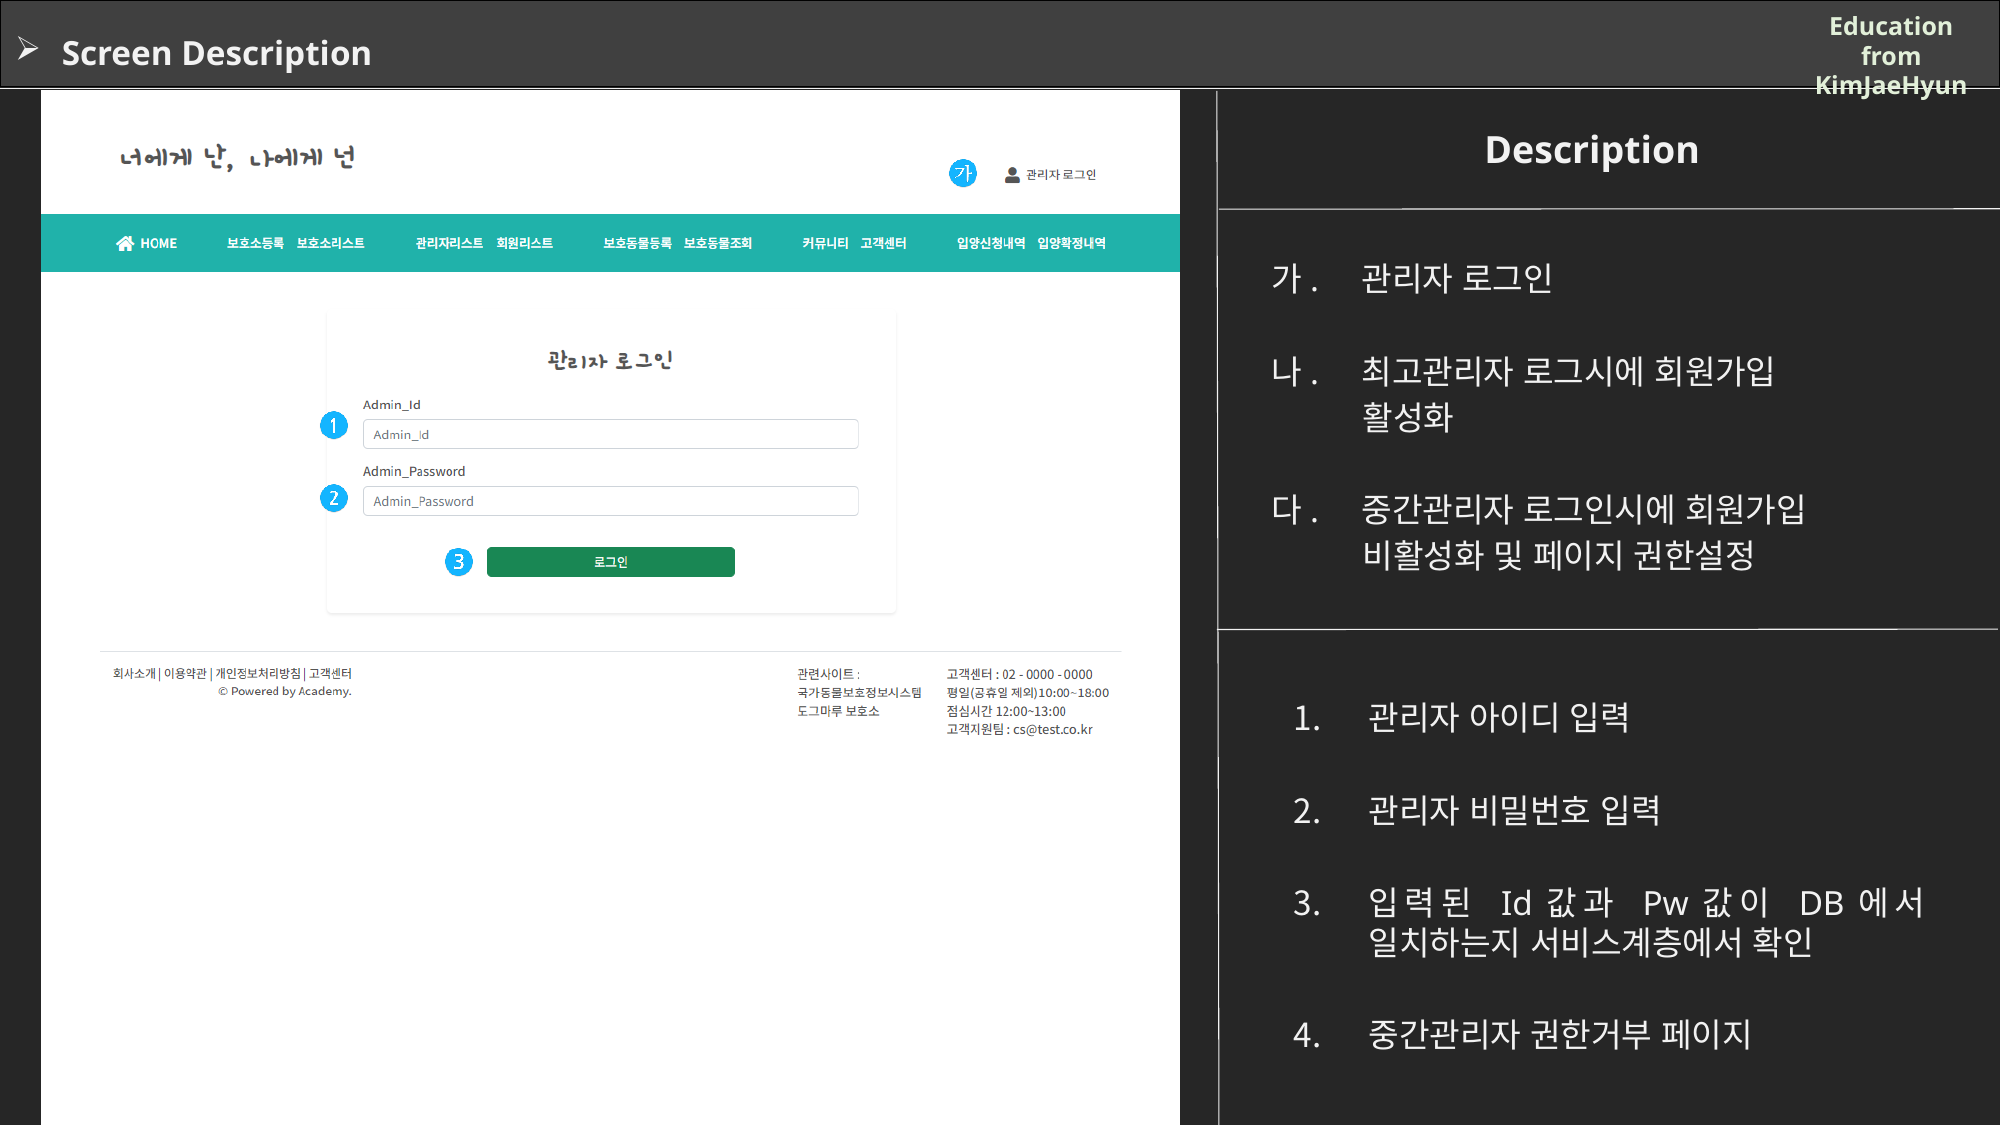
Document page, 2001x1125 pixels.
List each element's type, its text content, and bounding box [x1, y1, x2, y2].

picture [41, 90, 1180, 1125]
text_box Description [1452, 118, 1733, 179]
text_box Education from KimJaeHyun [1782, 89, 2000, 108]
text_box 관리자 아이디 입력 관리자 비밀번호 입력 입력된 Id값과 Pw값이 DB에서 일치하는지 서비스계층에서 확인 중간관리자 권한거부 페이지 [1279, 690, 1940, 1062]
table_header Screen Description [1, 1, 1999, 86]
text_box 가. 관리자 로그인 나. 최고관리자 로그시에 회원가입 활성화 다. 중간관리자 로그인시에 회원가입 비활성화 및 페이지 권한설정 [1256, 251, 1986, 583]
text_box Education from KimJaeHyun [1782, 2, 2000, 88]
